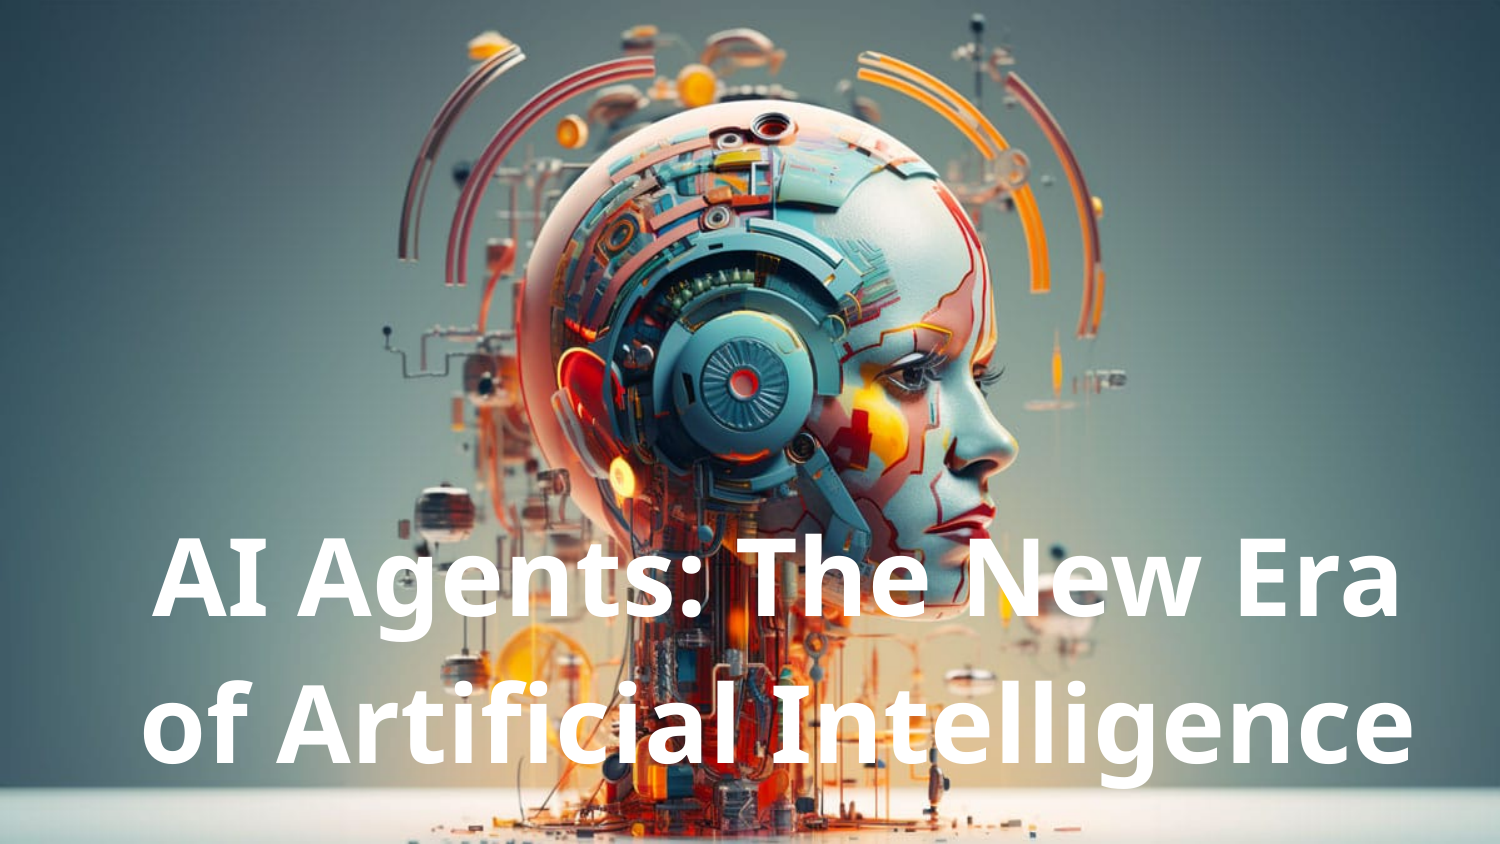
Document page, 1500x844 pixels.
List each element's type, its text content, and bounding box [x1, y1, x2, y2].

picture [0, 0, 1500, 844]
title AI Agents: The New Era of Artificial Intelligence [79, 474, 1478, 811]
